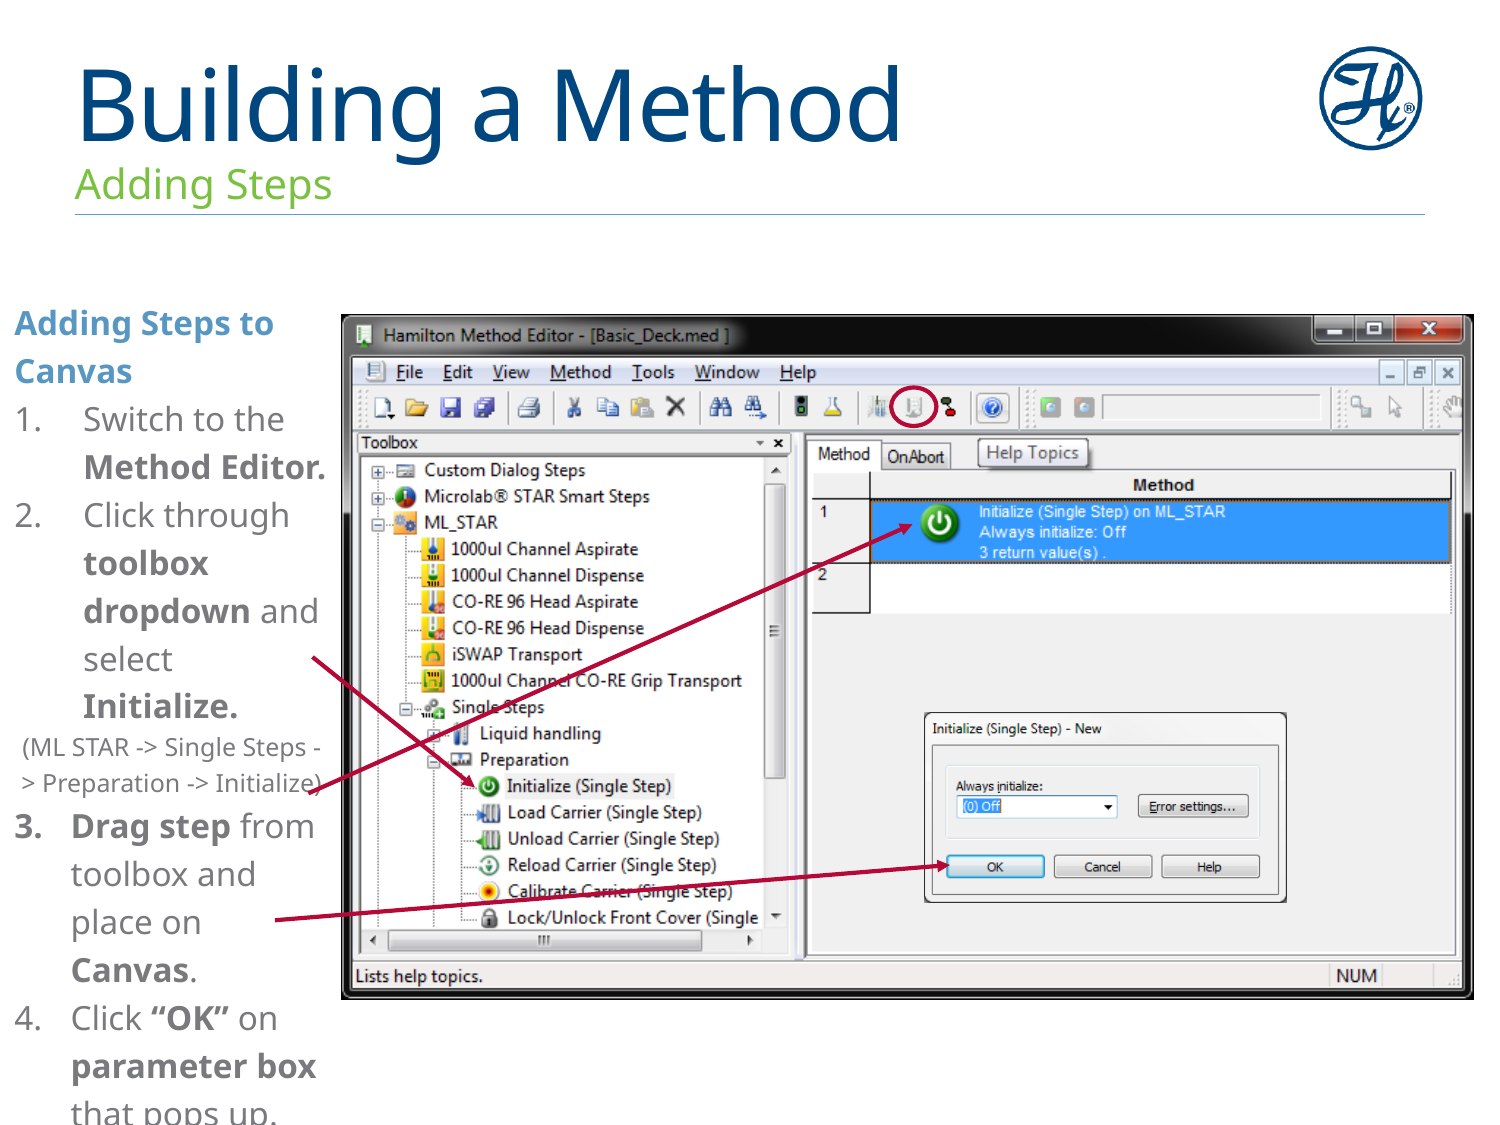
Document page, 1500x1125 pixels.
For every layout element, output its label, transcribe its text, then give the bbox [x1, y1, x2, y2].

picture [341, 314, 1474, 1000]
list Adding Steps [74, 155, 1425, 216]
title Building a Method [74, 0, 1369, 155]
picture [1369, 41, 1426, 155]
text_box Adding Steps to Canvas Switch to the Method Editor. Click through toolbox dropdown and select Initialize. (ML STAR -> Single Steps - > Preparation -> Initialize) Drag step from toolbox and place on Canvas. Click “OK” on parameter box that pops up. [0, 287, 344, 1031]
